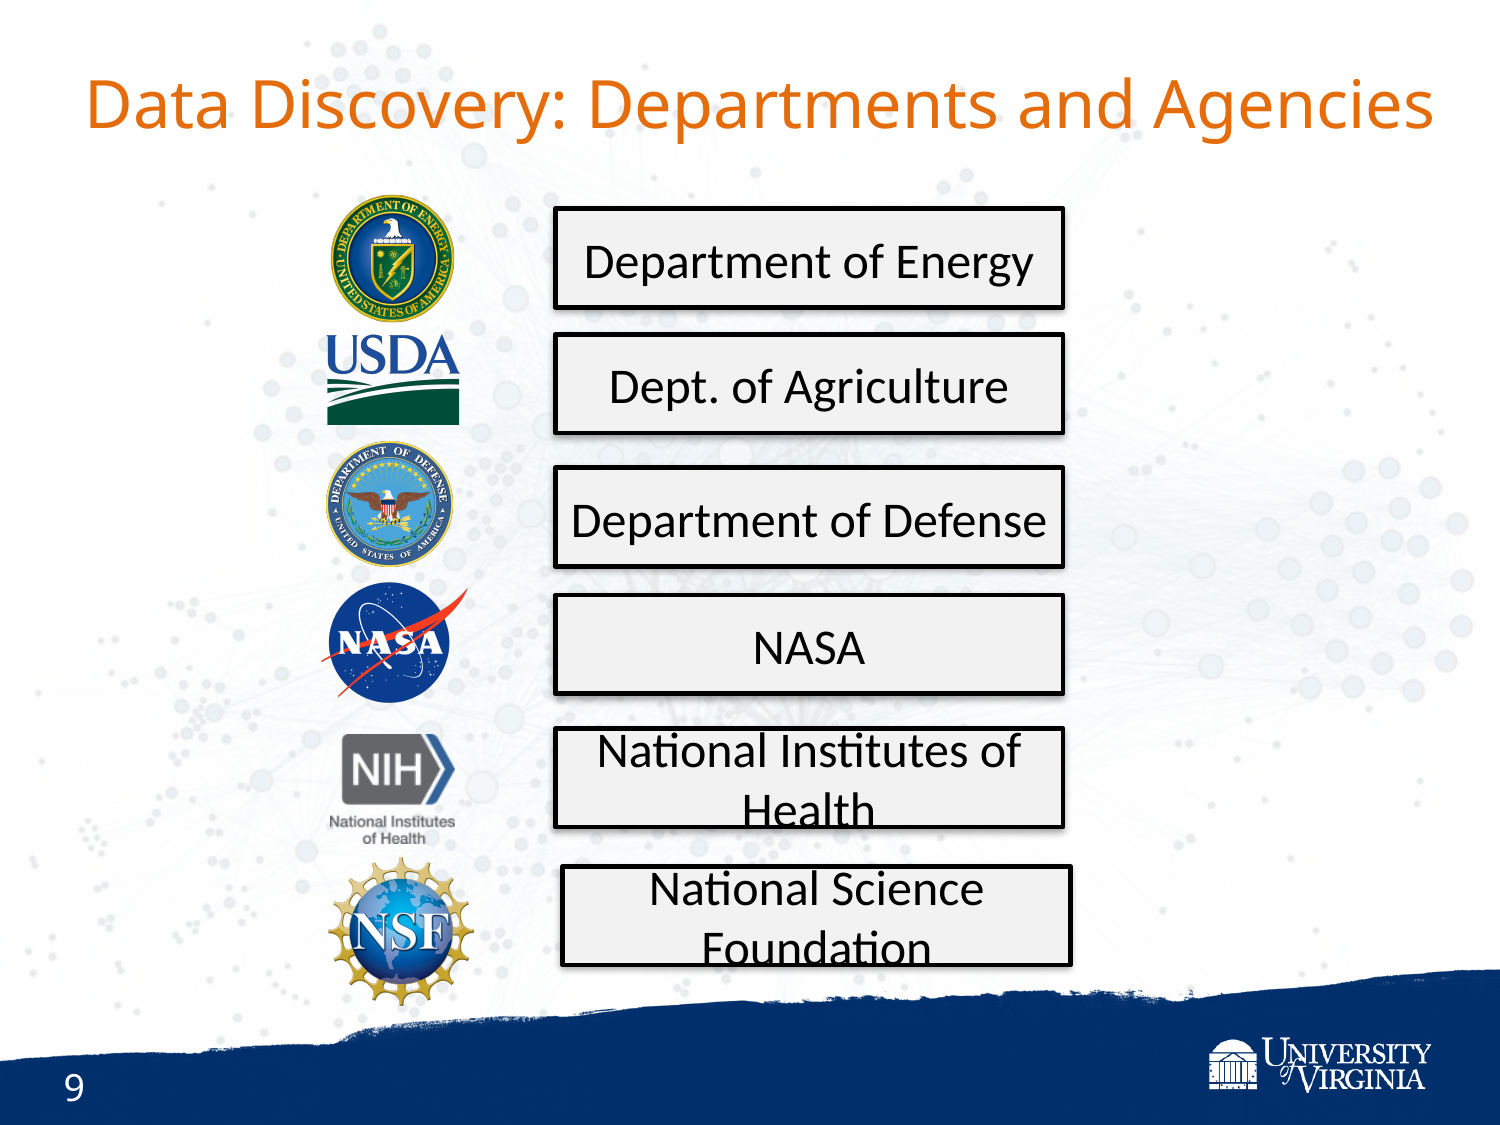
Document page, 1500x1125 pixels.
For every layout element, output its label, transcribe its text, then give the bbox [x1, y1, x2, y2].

text_box National Institutes of Health [554, 728, 1064, 828]
picture [325, 334, 460, 425]
text_box Department of Defense [554, 467, 1064, 567]
text_box NASA [554, 594, 1064, 694]
text_box Department of Energy [554, 208, 1064, 308]
picture [330, 194, 456, 324]
picture [325, 441, 454, 567]
picture [0, 852, 1500, 1125]
picture [314, 575, 479, 713]
text_box National Science Foundation [562, 866, 1071, 966]
list Data Discovery: Departments and Agencies [10, 54, 1500, 138]
text_box Dept. of Agriculture [554, 334, 1064, 434]
slide_number 9 [48, 1059, 399, 1120]
picture [330, 734, 455, 845]
